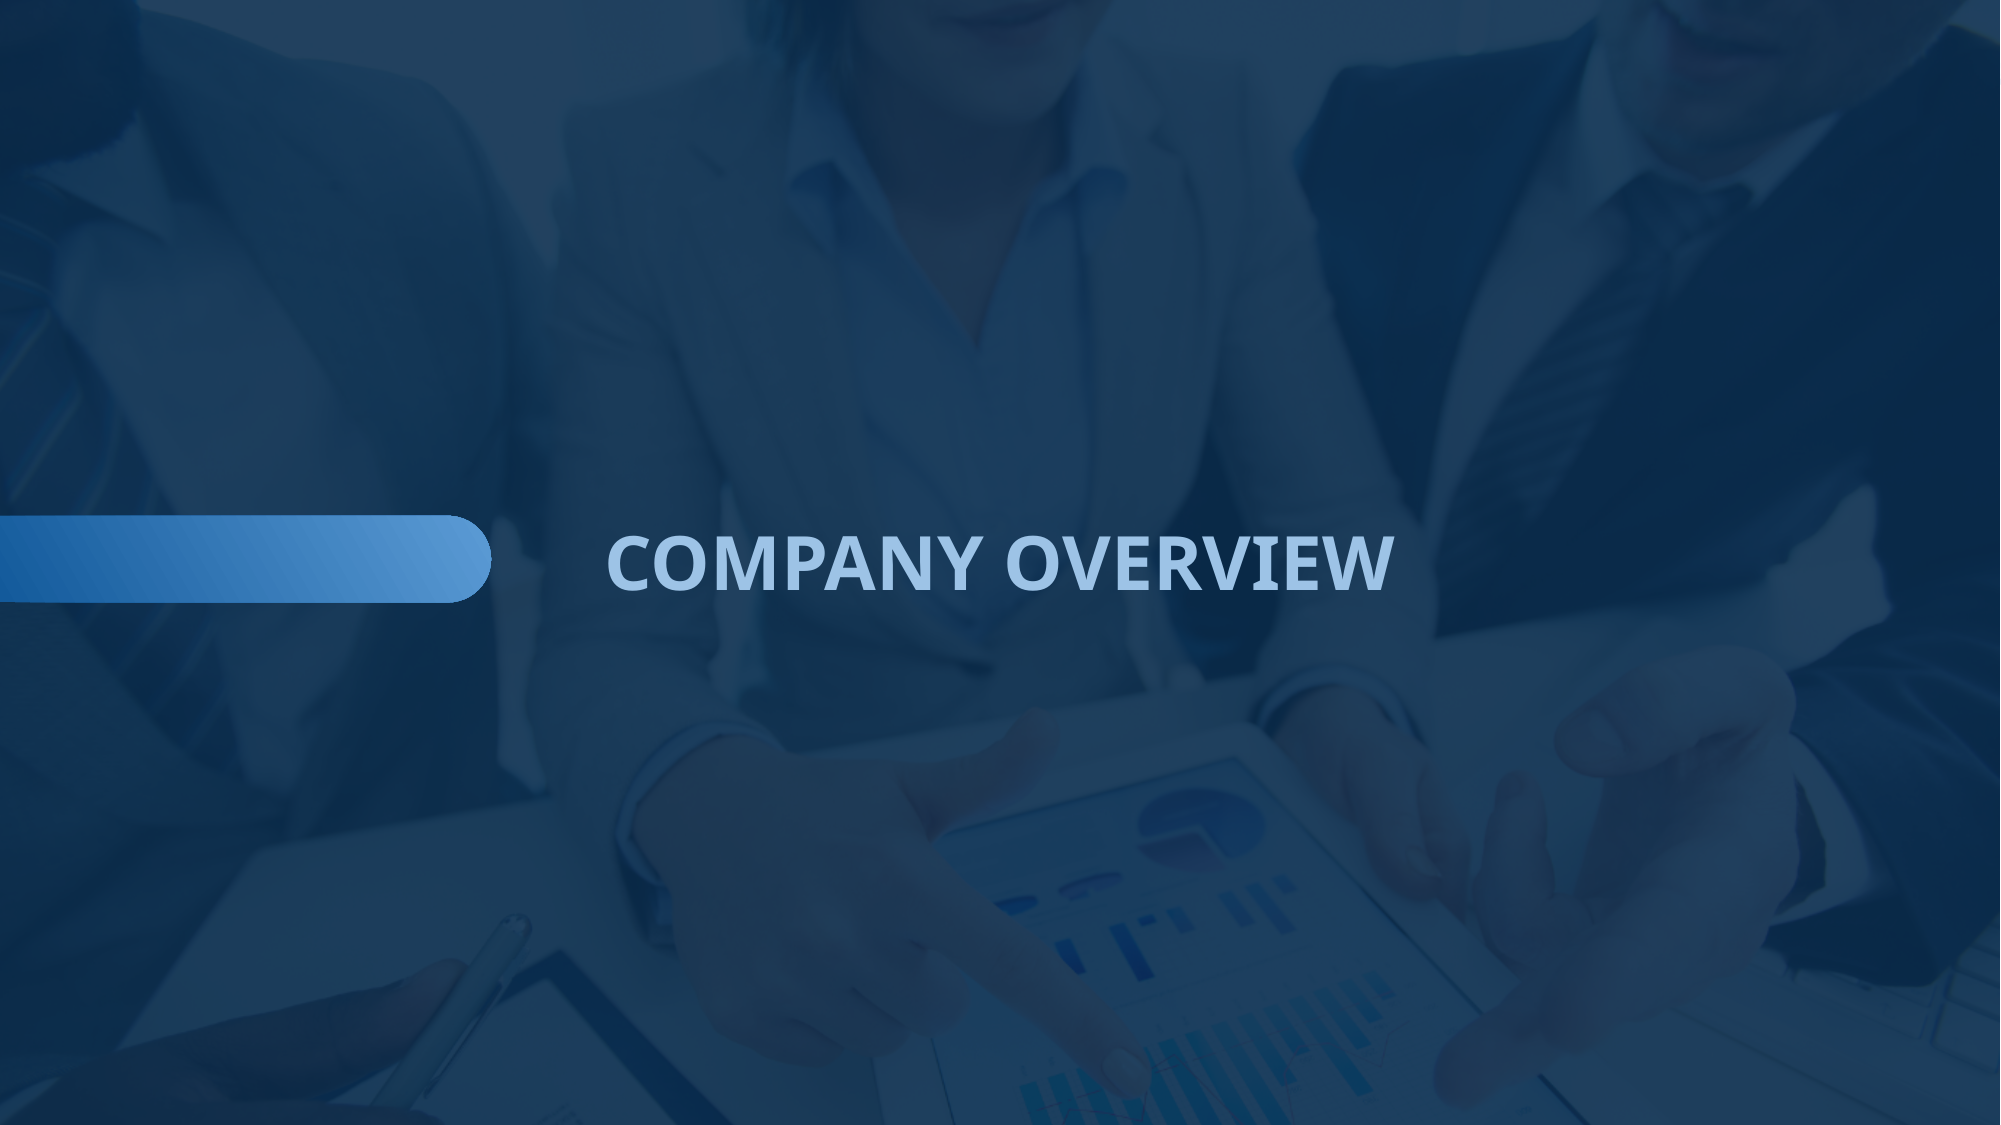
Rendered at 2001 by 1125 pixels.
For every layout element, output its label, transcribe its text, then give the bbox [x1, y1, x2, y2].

text_box COMPANY OVERVIEW [500, 508, 1500, 613]
text_box [0, 514, 493, 604]
